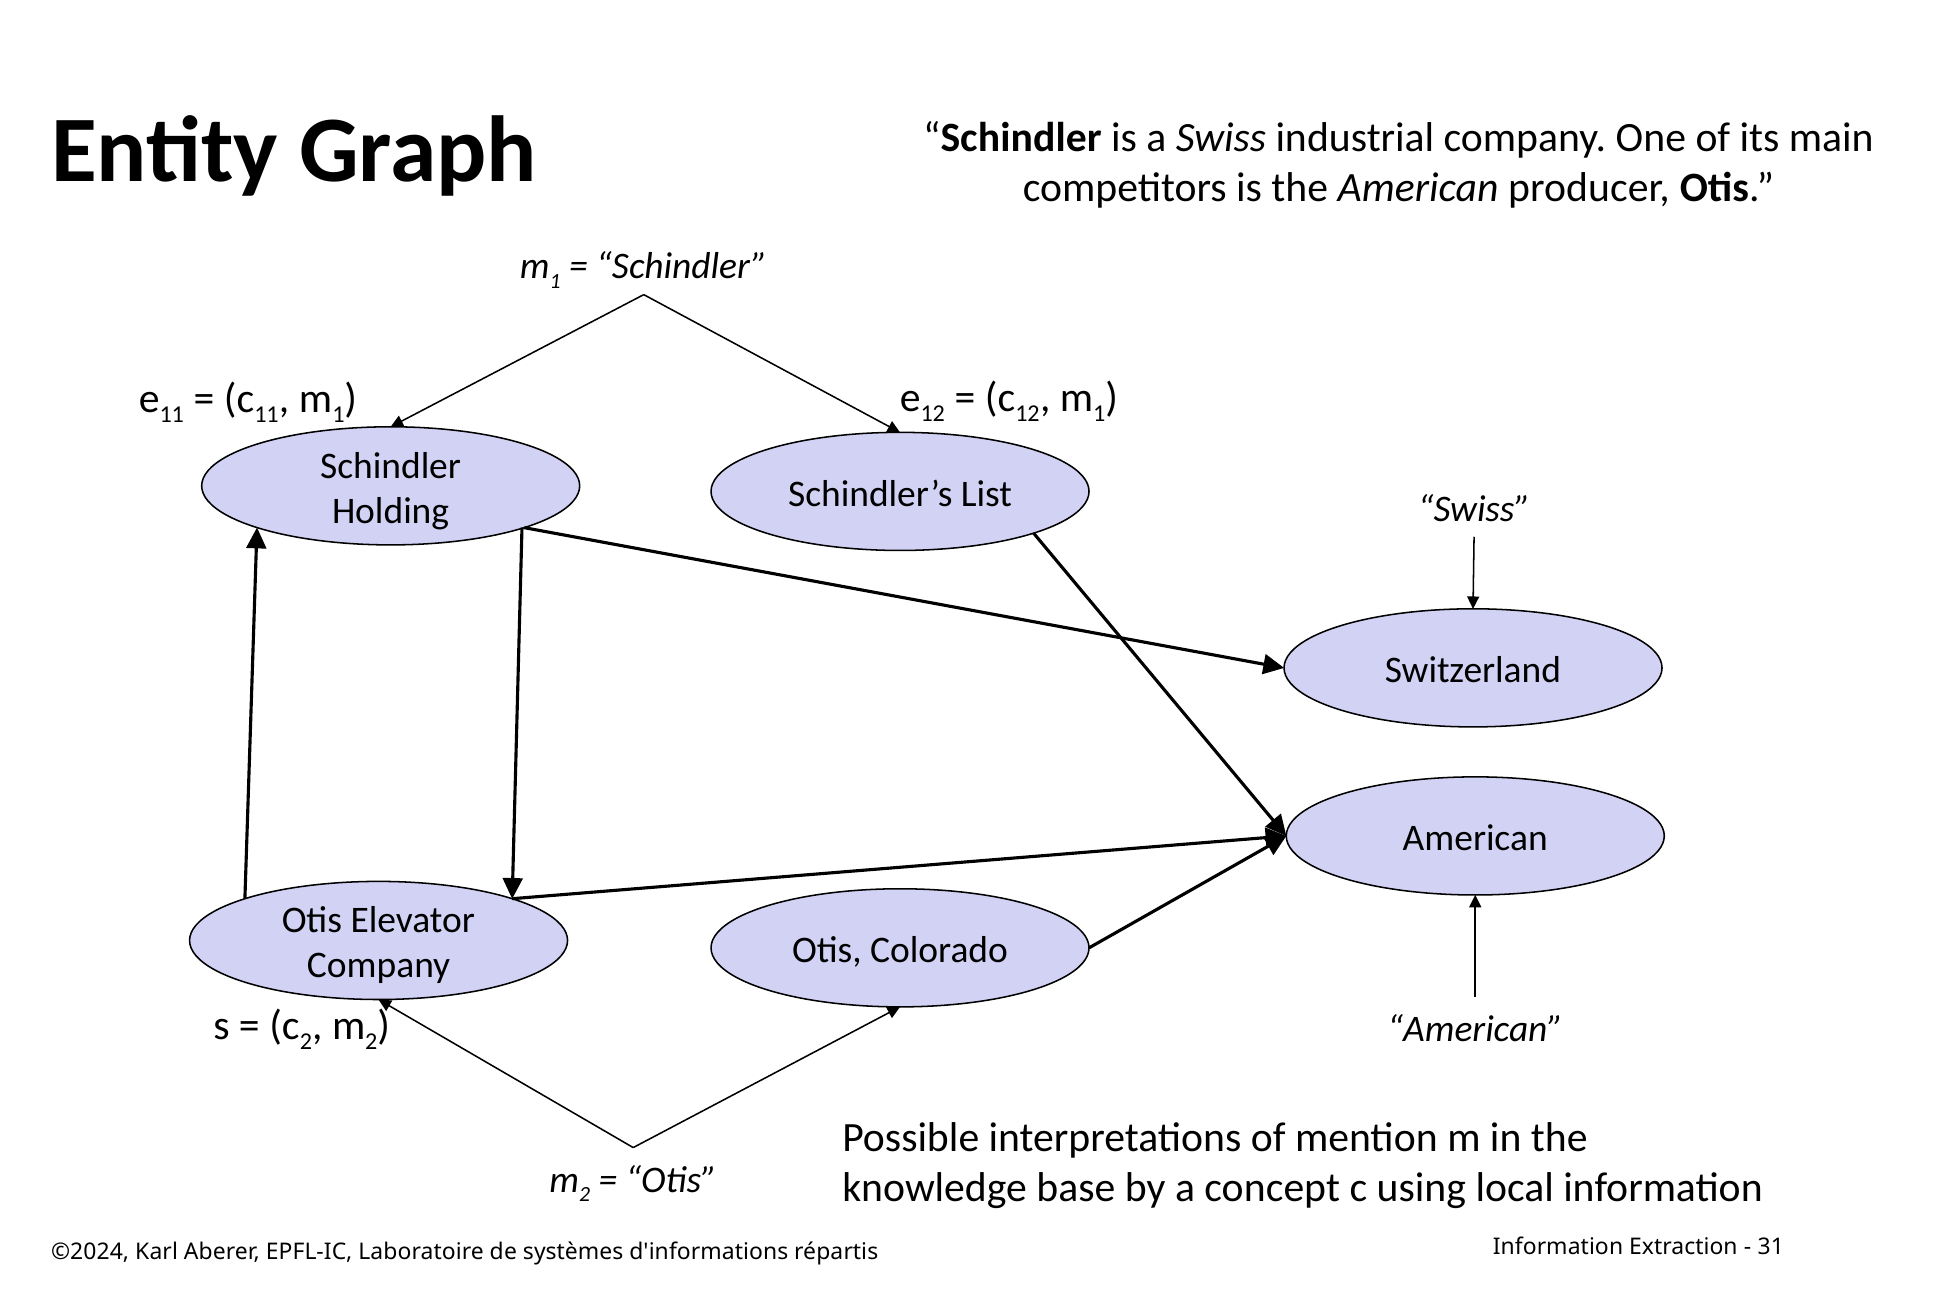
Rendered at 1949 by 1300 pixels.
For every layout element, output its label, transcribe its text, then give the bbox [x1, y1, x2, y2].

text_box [378, 999, 634, 1148]
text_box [1033, 532, 1287, 837]
text_box e12 = (c12, m1) [904, 362, 1133, 434]
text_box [511, 527, 523, 835]
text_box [390, 294, 645, 428]
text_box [638, 1006, 901, 1148]
title Entity Graph [32, 57, 1803, 232]
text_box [523, 527, 1285, 669]
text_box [244, 527, 258, 899]
footer ©2024, Karl Aberer, EPFL-IC, Laboratoire de systèmes d'informations répartis [32, 1227, 1284, 1271]
text_box s = (c2, m2) [198, 990, 406, 1062]
text_box Otis Elevator Company [189, 881, 568, 998]
text_box m2 = “Otis” [534, 1155, 732, 1214]
text_box “Swiss” [1402, 476, 1546, 537]
text_box American [1291, 776, 1665, 895]
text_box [645, 294, 901, 433]
text_box Switzerland [1291, 608, 1663, 727]
text_box e11 = (c11, m1) [124, 363, 373, 435]
text_box “American” [1372, 996, 1579, 1057]
text_box Schindler’s List [711, 434, 1090, 526]
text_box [511, 835, 1083, 899]
text_box Schindler Holding [201, 426, 580, 545]
text_box Otis, Colorado [711, 908, 1088, 1007]
text_box “Schindler is a Swiss industrial company. One of its main competitors is the American producer, Otis.” [899, 102, 1898, 218]
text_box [1088, 844, 1287, 949]
text_box m1 = “Schindler” [505, 233, 783, 293]
text_box Possible interpretations of mention m in the knowledge base by a concept c using local information [827, 1102, 1796, 1218]
